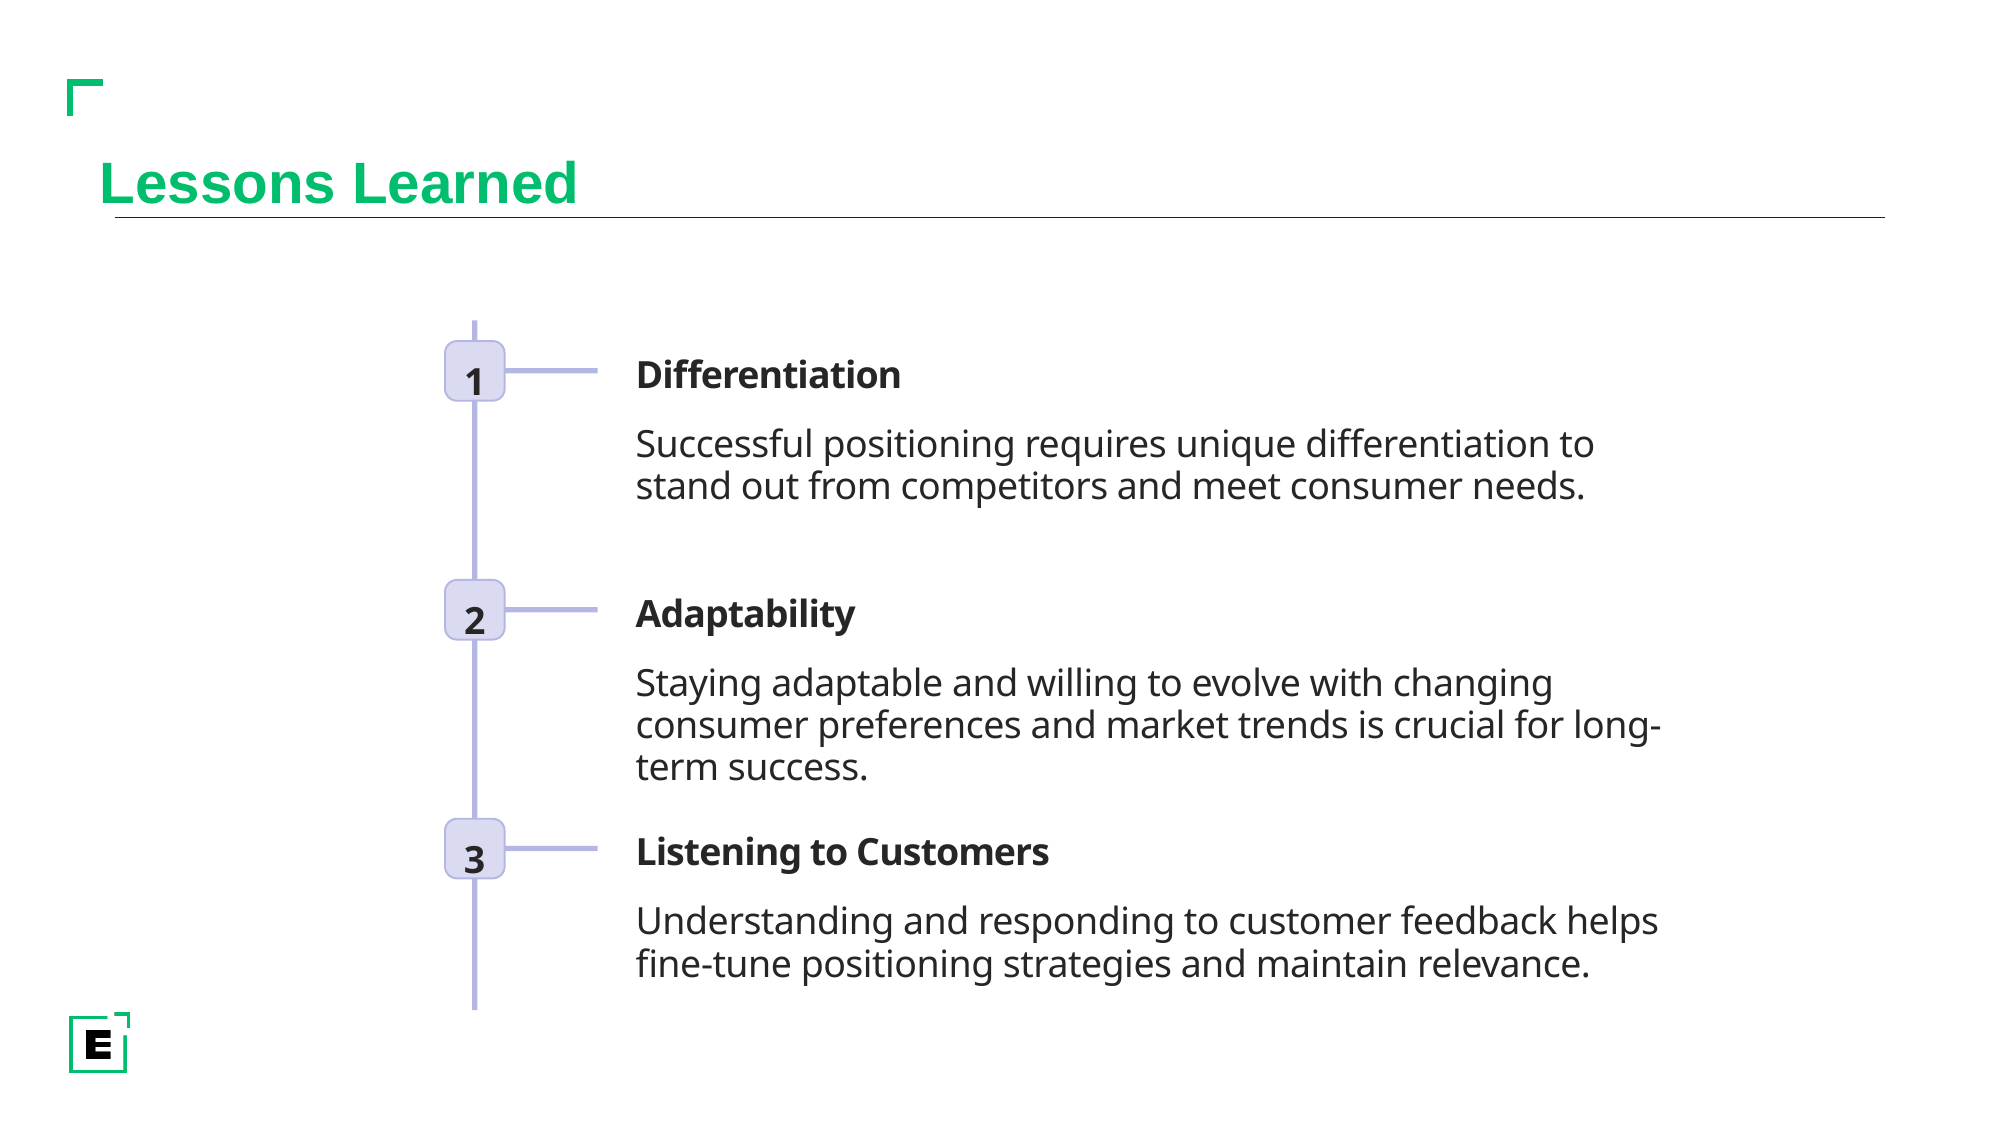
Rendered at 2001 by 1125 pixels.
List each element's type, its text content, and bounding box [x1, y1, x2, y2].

text_box [505, 368, 598, 374]
text_box 2 [462, 584, 488, 635]
text_box [505, 607, 598, 613]
text_box Successful positioning requires unique differentiation to stand out from competitors and meet consumer needs. [620, 414, 1696, 500]
title Lessons Learned [100, 71, 1736, 262]
text_box 3 [462, 823, 488, 874]
text_box [472, 320, 478, 341]
text_box Listening to Customers [620, 824, 977, 866]
text_box Adaptability [620, 585, 887, 628]
text_box [472, 401, 478, 579]
text_box [444, 341, 505, 401]
text_box [472, 640, 478, 818]
text_box 1 [465, 346, 484, 396]
text_box [444, 579, 505, 640]
text_box Staying adaptable and willing to evolve with changing consumer preferences and market trends is crucial for long-term success. [620, 653, 1696, 739]
text_box [505, 845, 598, 852]
text_box Understanding and responding to customer feedback helps fine-tune positioning strategies and maintain relevance. [620, 892, 1696, 978]
text_box Differentiation [620, 346, 887, 389]
text_box [472, 879, 478, 1011]
picture [69, 1012, 130, 1073]
text_box [444, 818, 505, 879]
